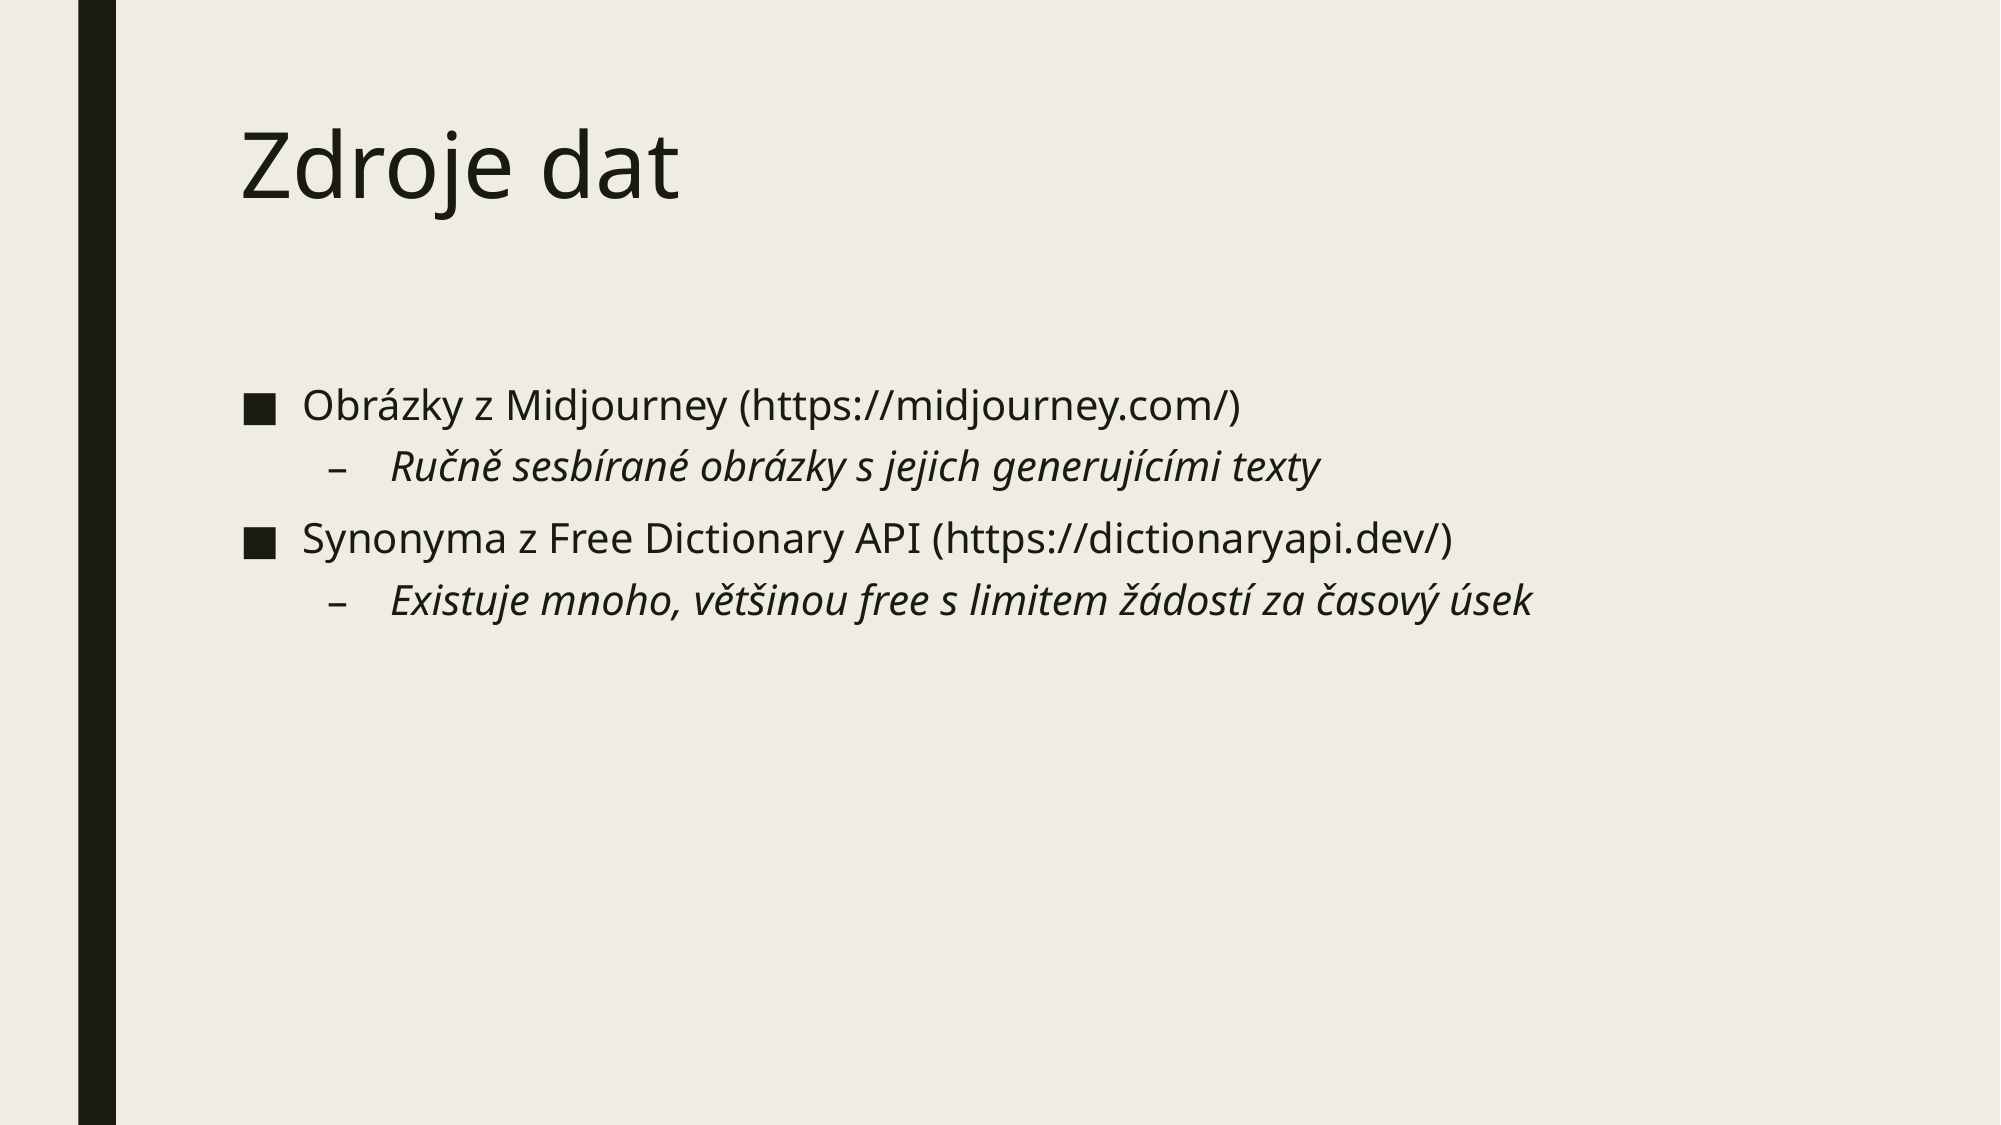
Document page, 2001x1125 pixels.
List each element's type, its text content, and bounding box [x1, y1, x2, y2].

list Obrázky z Midjourney (https://midjourney.com/) Ručně sesbírané obrázky s jejich generujícími texty Synonyma z Free Dictionary API (https://dictionaryapi.dev/) Existuje mnoho, většinou free s limitem žádostí za časový úsek [225, 375, 1800, 963]
title Zdroje dat [225, 112, 1800, 357]
